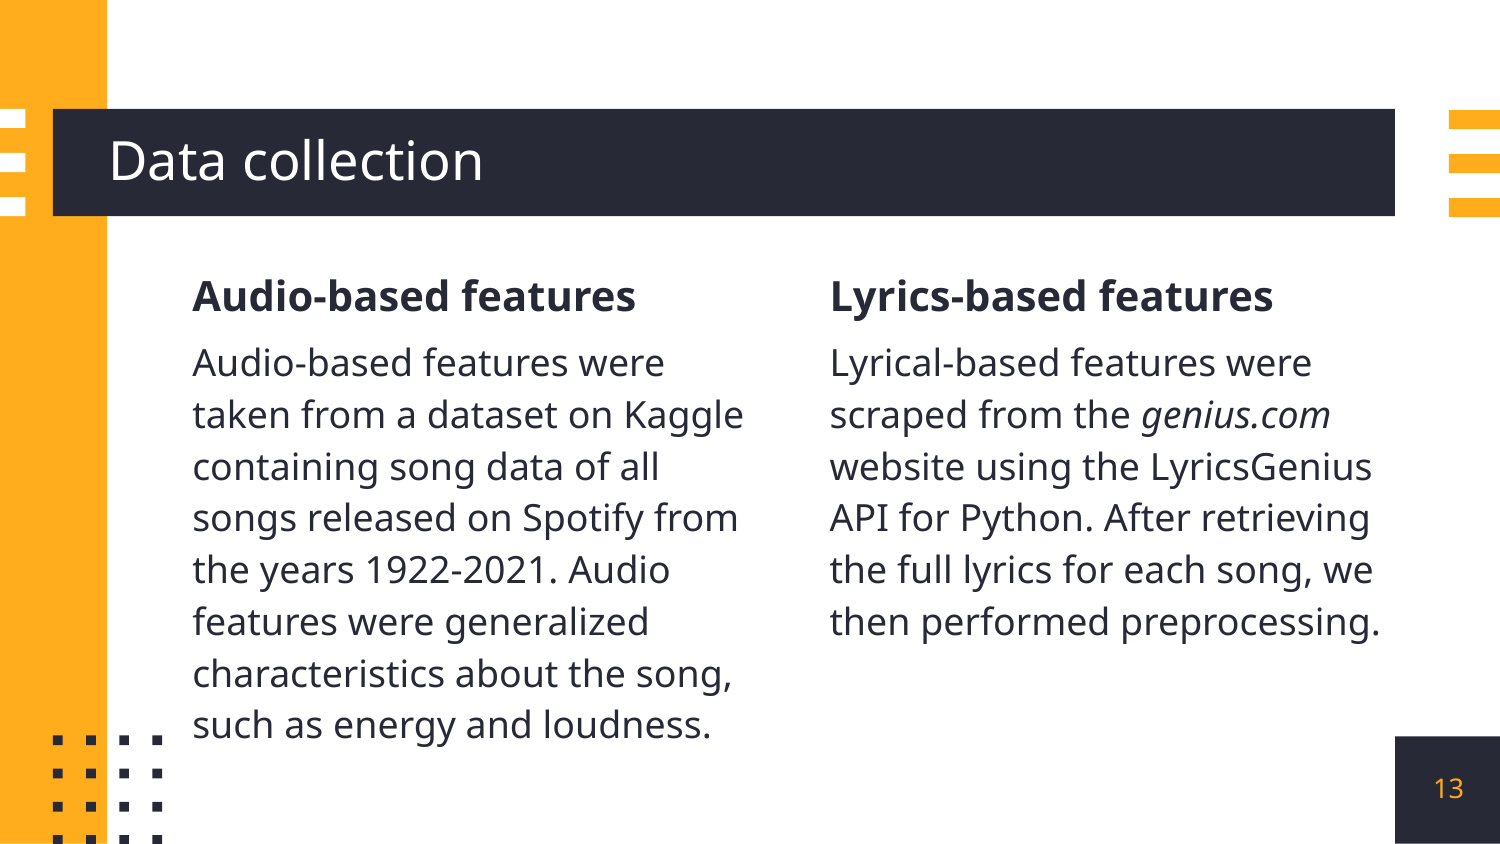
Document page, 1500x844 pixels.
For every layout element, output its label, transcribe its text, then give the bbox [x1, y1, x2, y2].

slide_number 13 [1395, 736, 1500, 844]
list Audio-based features Audio-based features were taken from a dataset on Kaggle containing song data of all songs released on Spotify from the years 1922-2021. Audio features were generalized characteristics about the song, such as energy and loudness. [192, 262, 758, 737]
list Lyrics-based features Lyrical-based features were scraped from the genius.com website using the LyricsGenius API for Python. After retrieving the full lyrics for each song, we then performed preprocessing. [829, 262, 1396, 737]
title Data collection [108, 108, 1396, 217]
